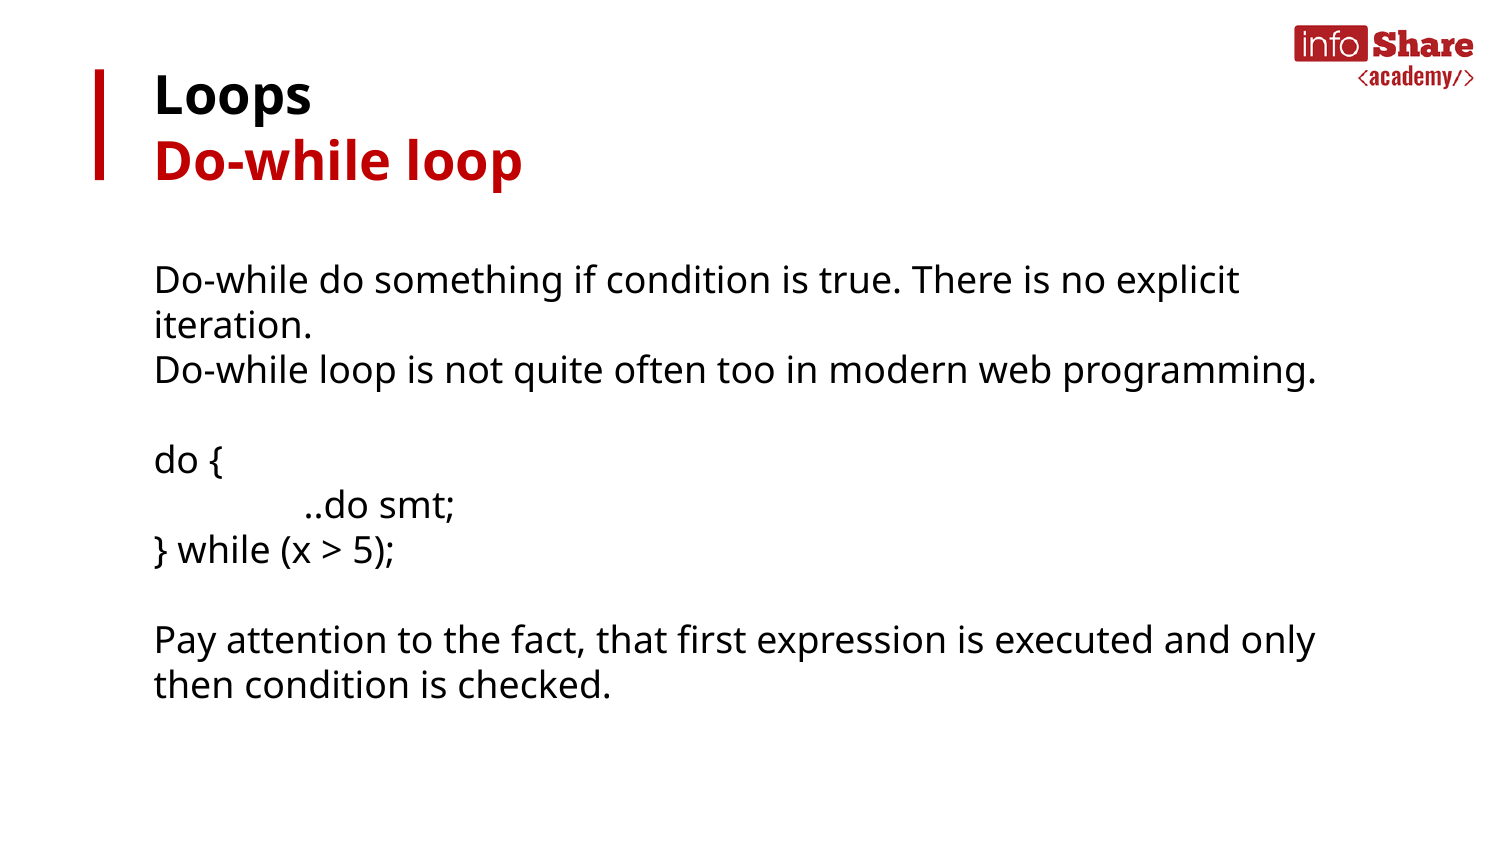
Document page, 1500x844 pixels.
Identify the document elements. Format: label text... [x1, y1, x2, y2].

title Loops Do-while loop [138, 45, 1280, 187]
picture [1267, 0, 1500, 117]
list Do-while do something if condition is true. There is no explicit iteration. Do-while loop is not quite often too in modern web programming. do { ..do smt; } while (x > 5); Pay attention to the fact, that first expression is executed and only then condition is checked. [138, 240, 1358, 777]
